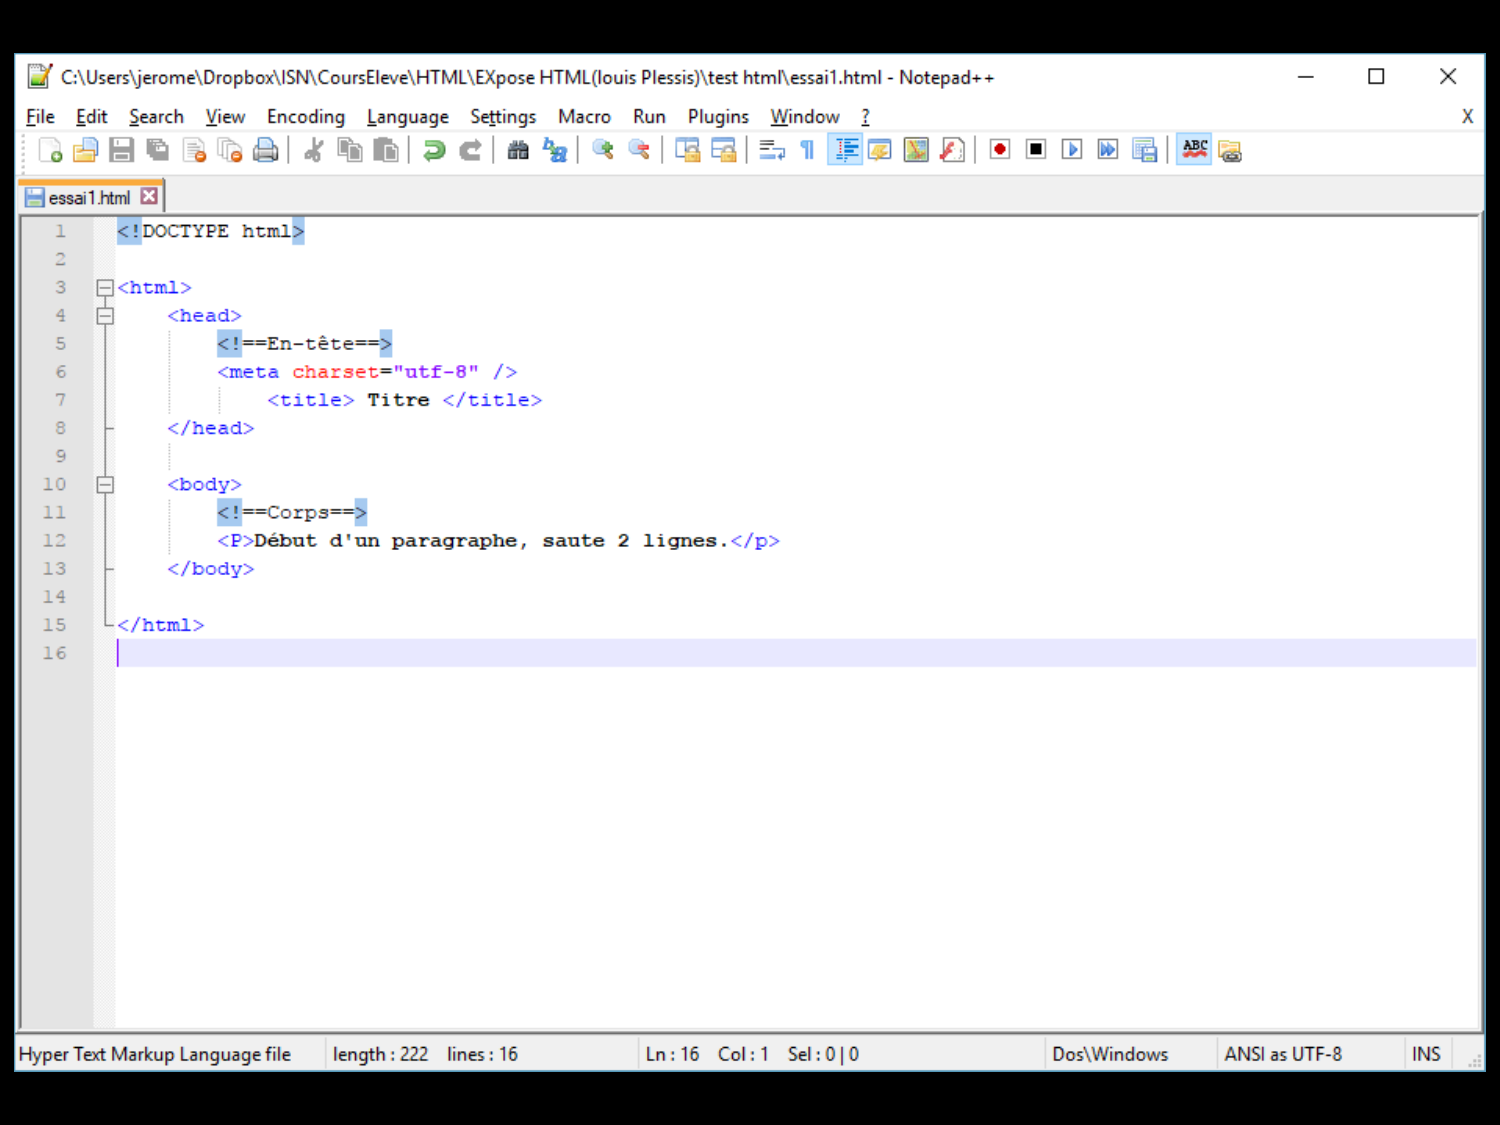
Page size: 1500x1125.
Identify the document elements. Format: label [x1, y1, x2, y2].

picture [14, 52, 1486, 1072]
